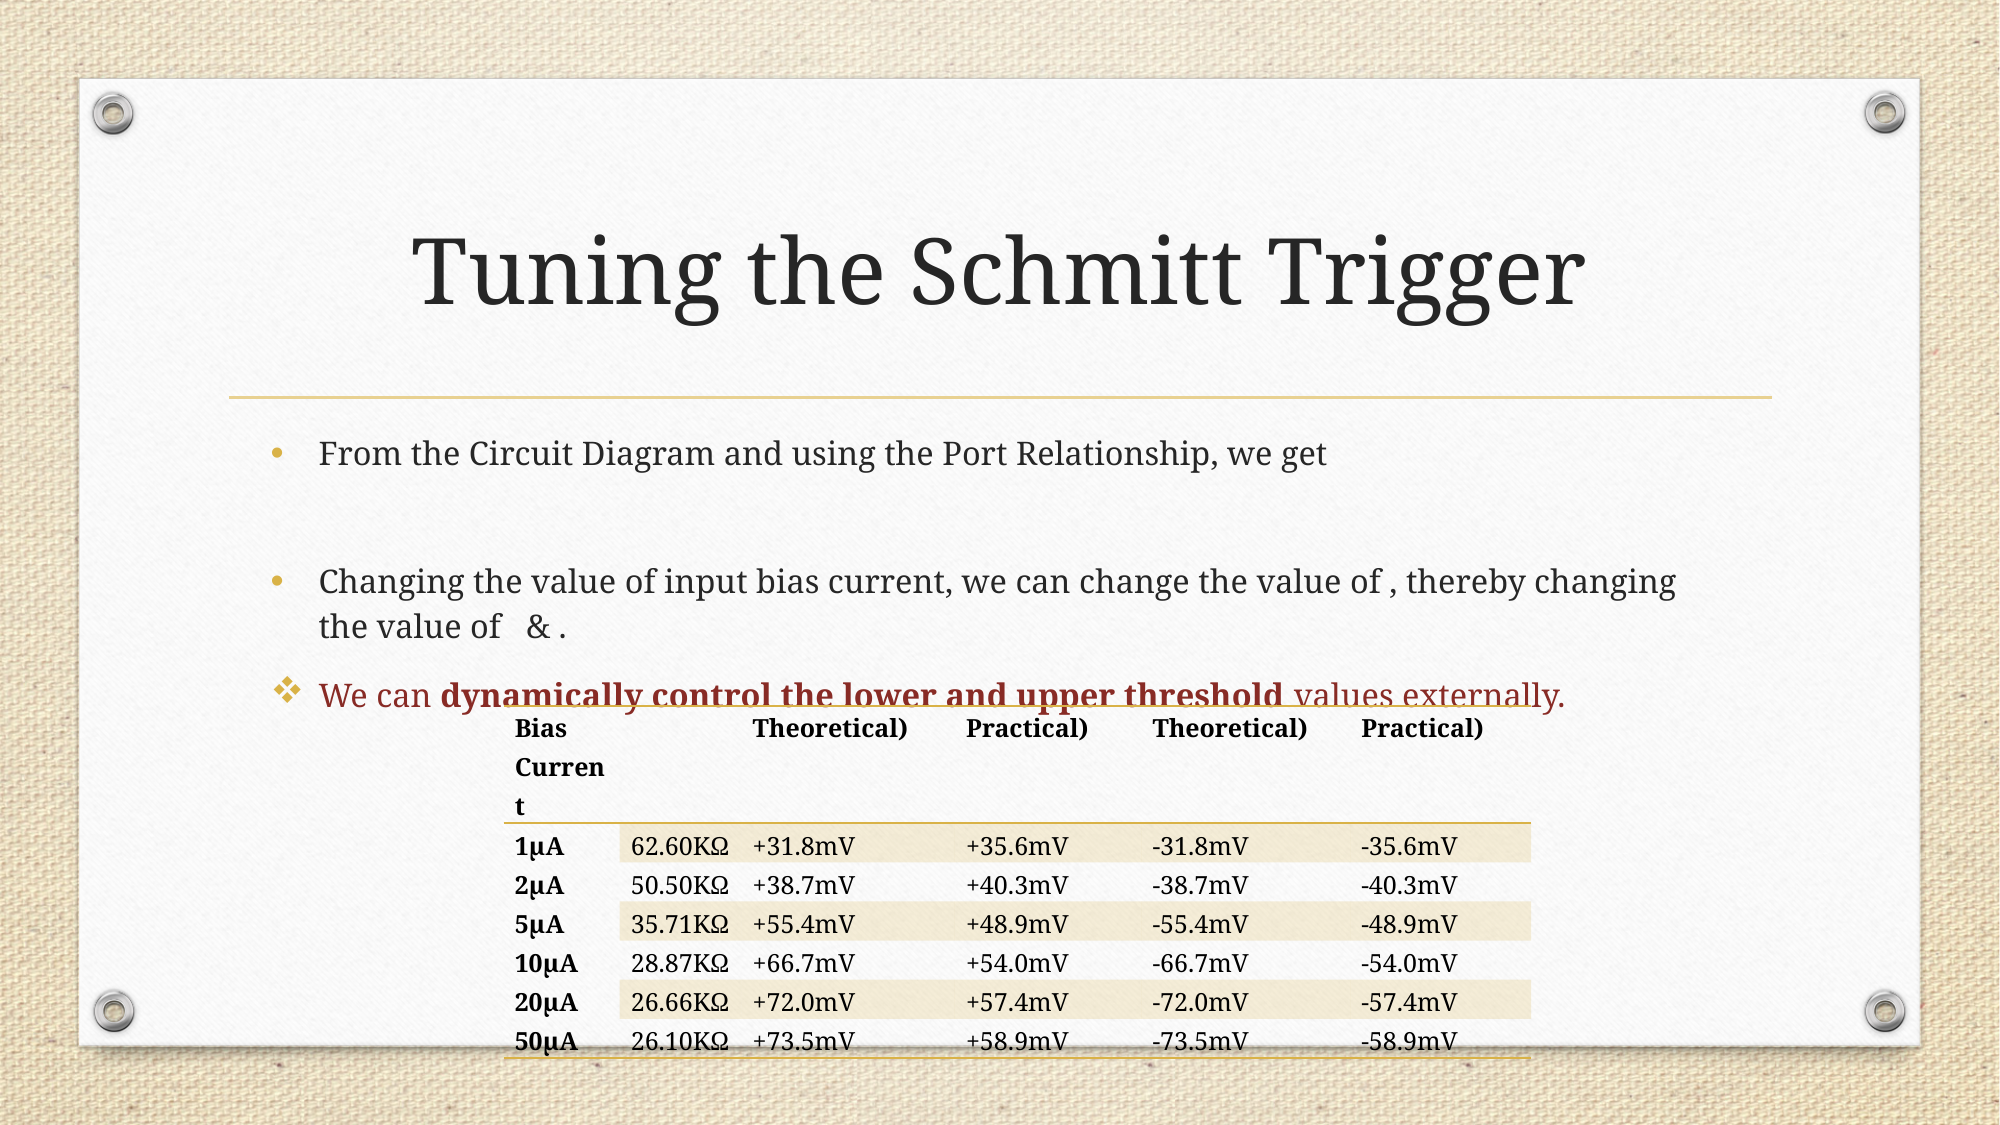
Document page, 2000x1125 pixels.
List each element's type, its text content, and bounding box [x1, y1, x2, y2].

picture [0, 0, 2000, 1125]
title Tuning the Schmitt Trigger [212, 161, 1787, 375]
